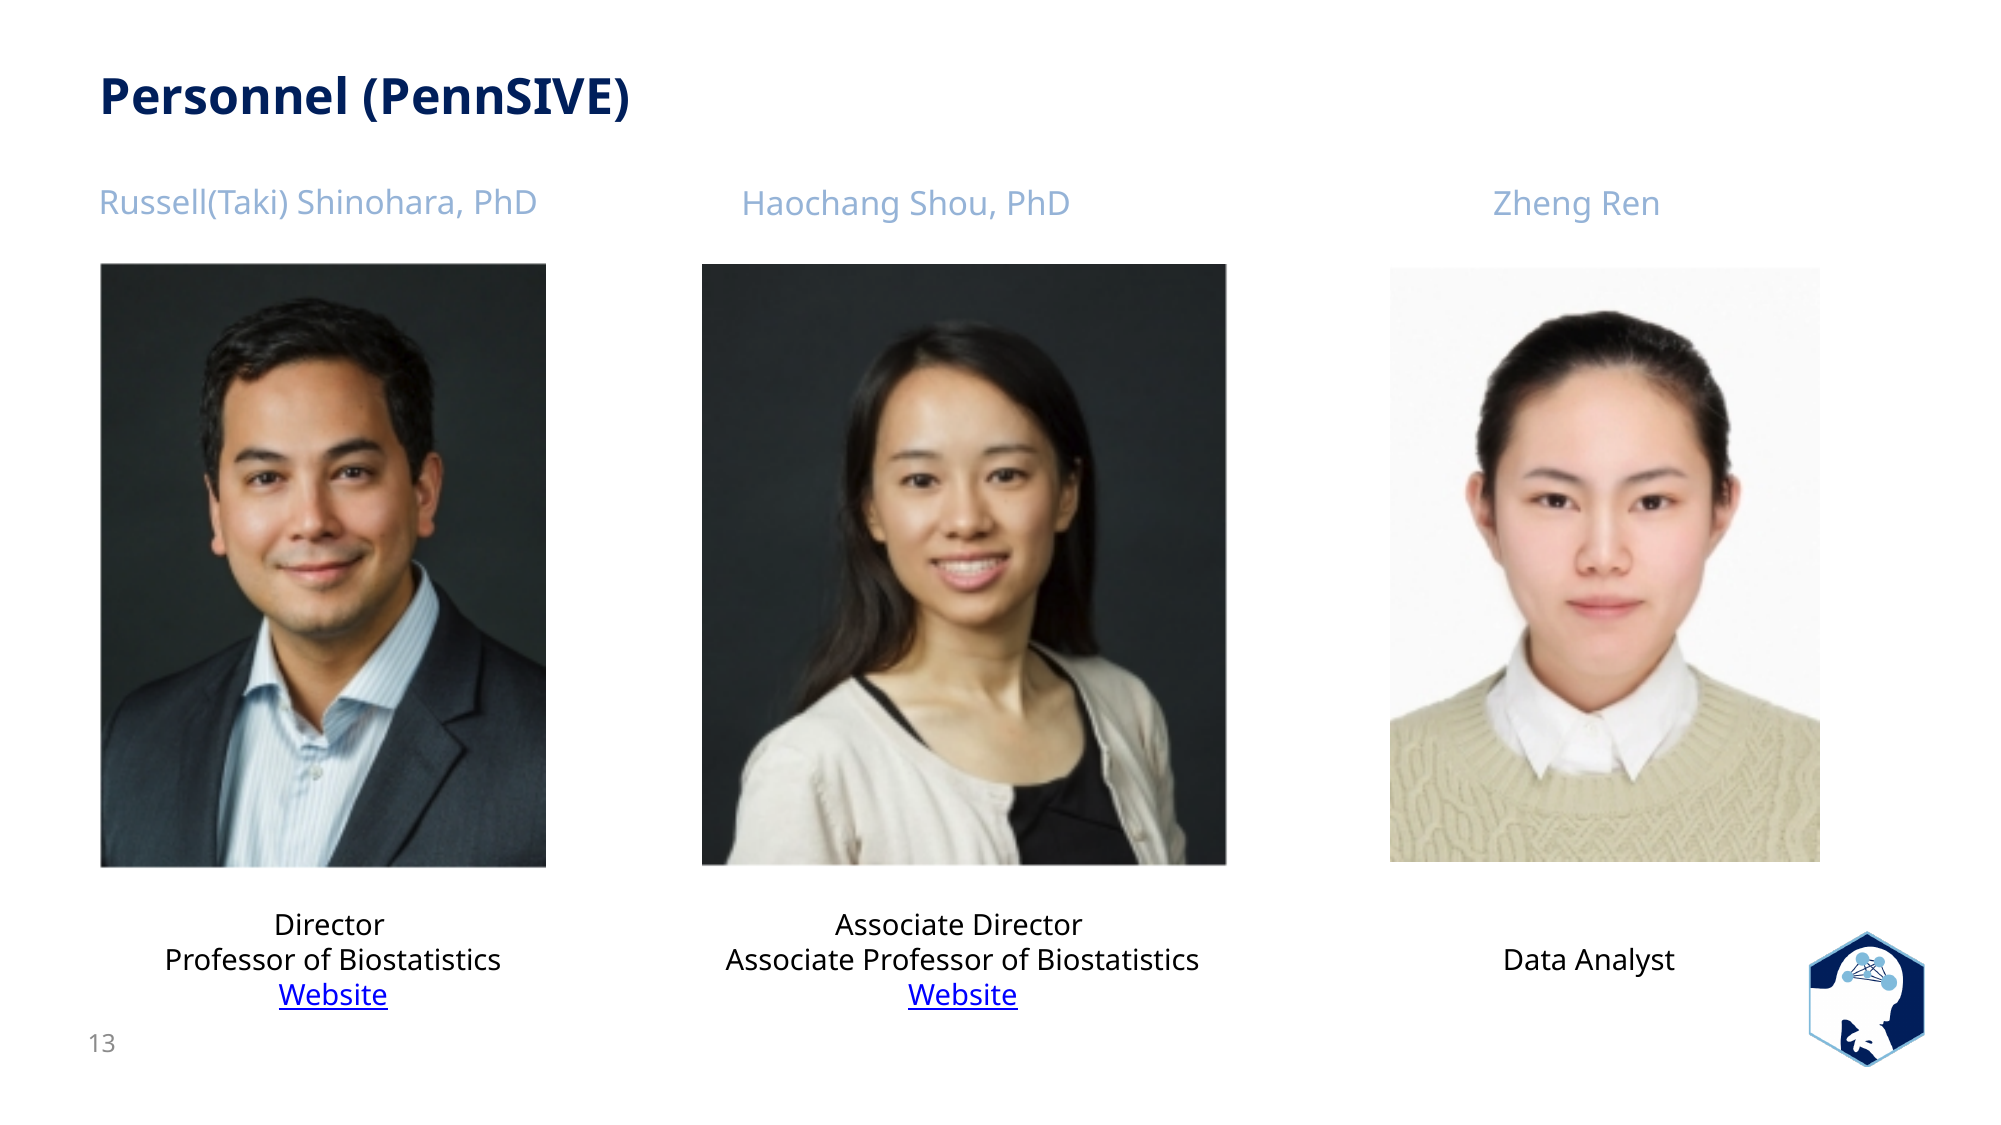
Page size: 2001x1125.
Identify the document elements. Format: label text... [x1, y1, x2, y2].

text_box Zheng Ren [1478, 174, 1820, 249]
picture [99, 262, 547, 873]
text_box Haochang Shou, PhD [726, 174, 1230, 249]
picture [701, 264, 1230, 869]
list Russell(Taki) Shinohara, PhD [84, 174, 666, 249]
title Personnel (PennSIVE) [85, 56, 1946, 154]
slide_number 13 [64, 1014, 139, 1074]
text_box Director Professor of Biostatistics Website [101, 899, 565, 1024]
picture [1390, 264, 1821, 862]
text_box Data Analyst [1357, 899, 1821, 984]
text_box Associate Director Associate Professor of Biostatistics Website [671, 899, 1254, 1024]
